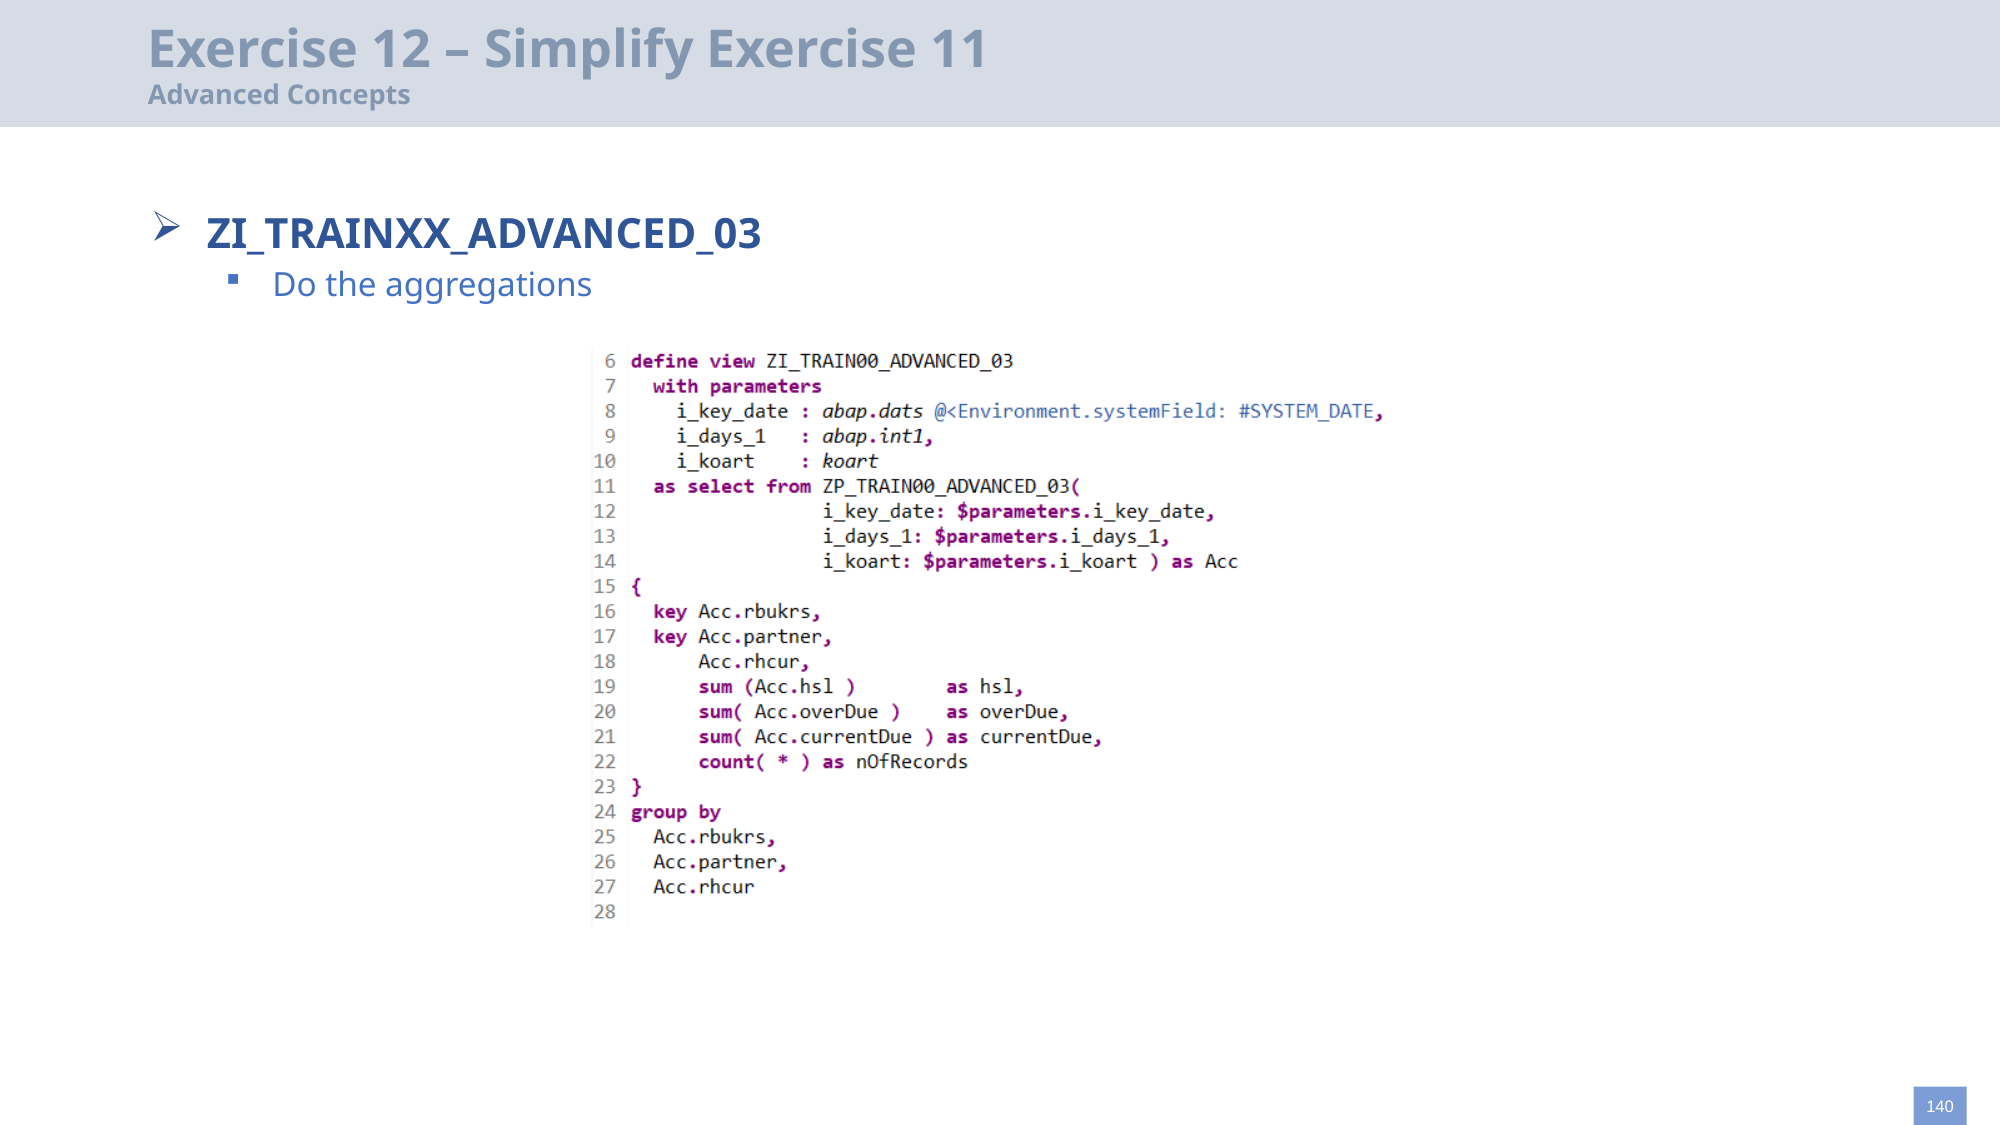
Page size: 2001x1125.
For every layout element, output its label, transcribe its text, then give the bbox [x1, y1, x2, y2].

title Exercise 12 – Simplify Exercise 11 Advanced Concepts [133, 0, 1867, 128]
picture [590, 349, 1409, 926]
list ZI_TRAINXX_ADVANCED_03 Do the aggregations [135, 199, 1861, 1014]
